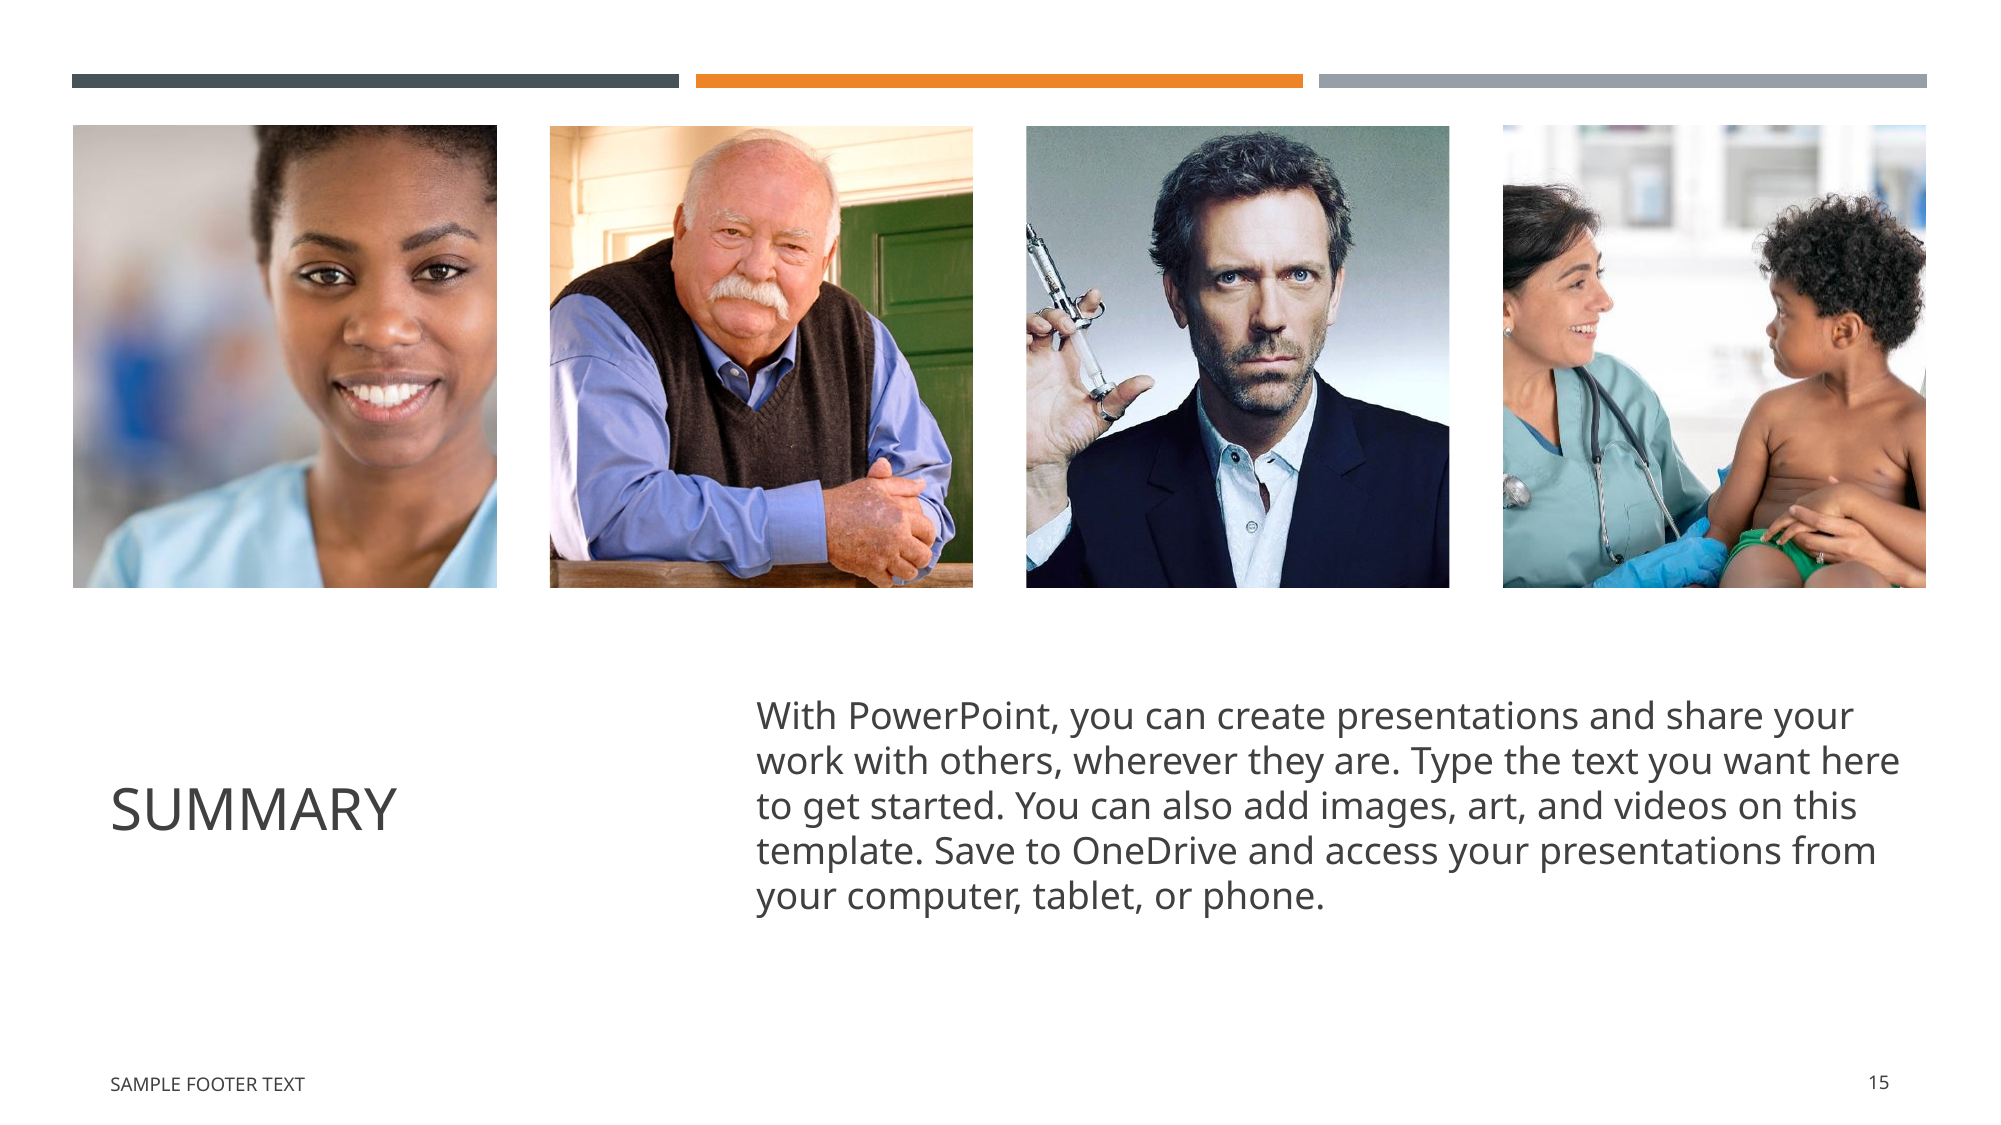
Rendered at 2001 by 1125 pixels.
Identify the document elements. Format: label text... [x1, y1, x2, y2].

picture [549, 125, 974, 589]
picture [72, 125, 498, 589]
footer Sample Footer Text [95, 1053, 1230, 1114]
slide_number 15 [1732, 1053, 1905, 1114]
title Summary [95, 653, 681, 962]
picture [1025, 125, 1450, 589]
list With PowerPoint, you can create presentations and share your work with others, wherever they are. Type the text you want here to get started. You can also add images, art, and videos on this template. Save to OneDrive and access your presentations from your computer, tablet, or phone. [741, 648, 1927, 962]
picture [1502, 125, 1927, 589]
